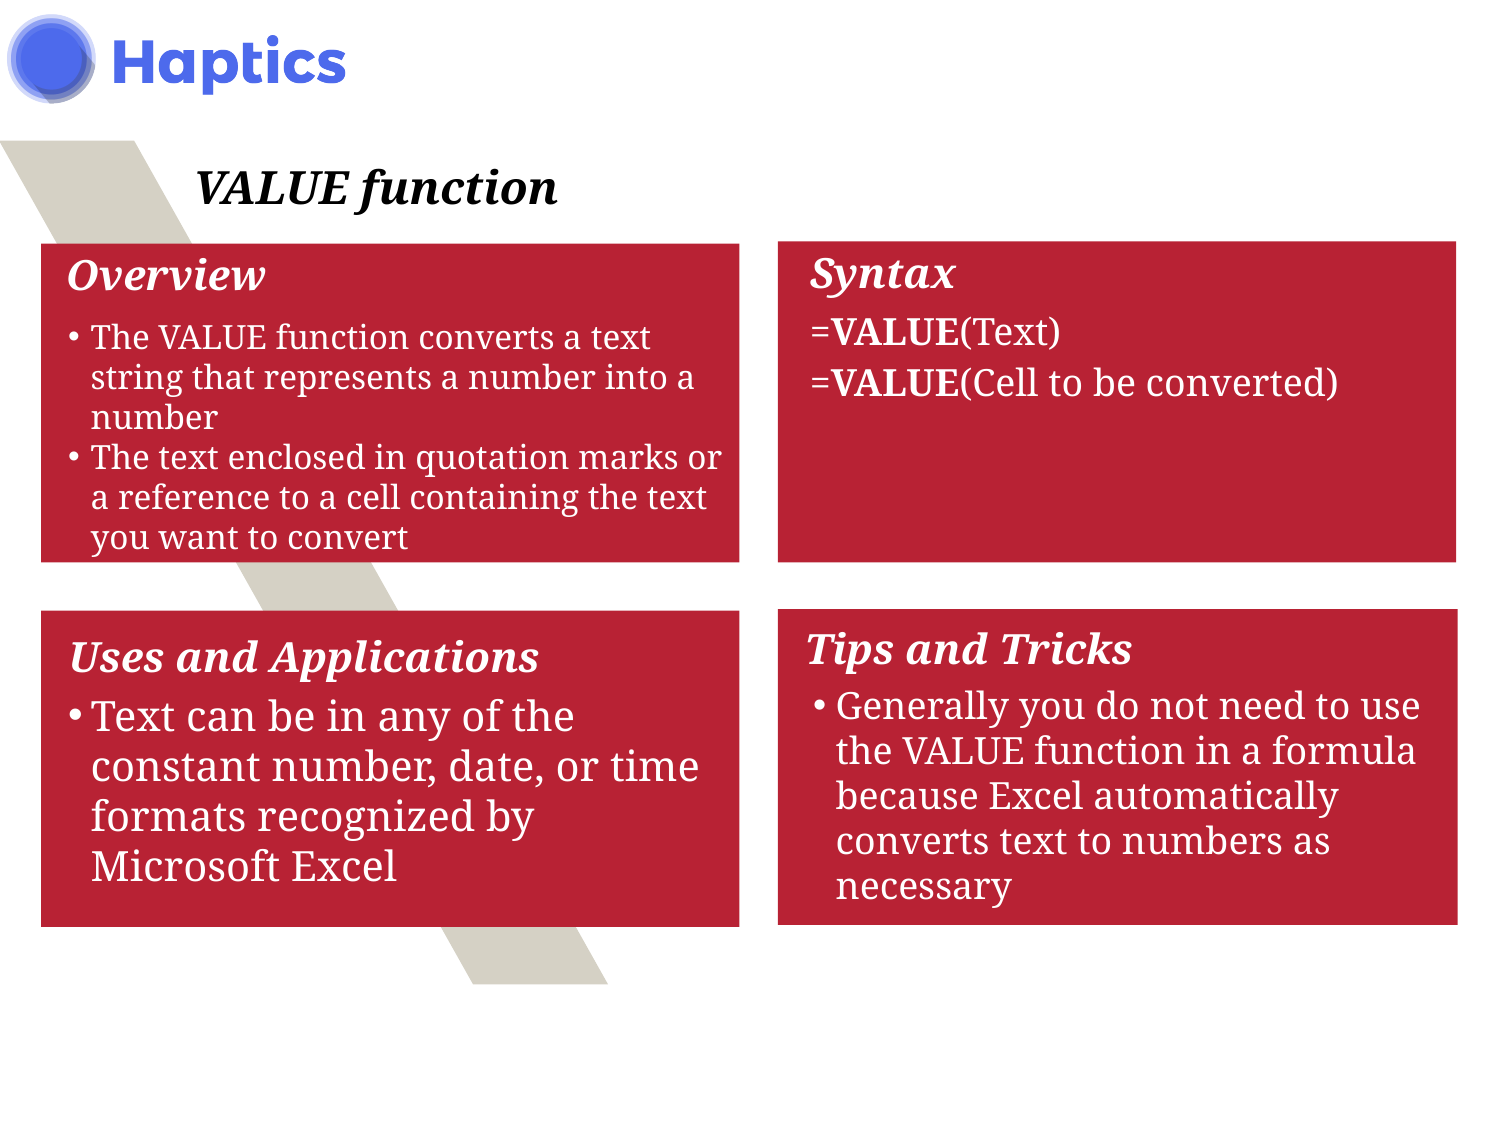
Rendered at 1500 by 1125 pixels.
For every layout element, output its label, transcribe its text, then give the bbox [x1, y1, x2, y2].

text_box [235, 565, 400, 609]
text_box [776, 239, 1458, 565]
text_box Generally you do not need to use the VALUE function in a formula because Excel automatically converts text to numbers as necessary [813, 682, 1444, 908]
text_box [39, 609, 741, 929]
text_box Tips and Tricks [804, 622, 1224, 673]
text_box =VALUE(Text) =VALUE(Cell to be converted) [809, 308, 1442, 405]
picture [0, 0, 373, 129]
text_box Overview [65, 248, 318, 287]
text_box [0, 138, 194, 242]
text_box [776, 607, 1460, 927]
text_box [439, 929, 610, 987]
title VALUE function [193, 158, 1454, 226]
text_box [39, 242, 741, 565]
text_box Syntax [809, 246, 965, 286]
text_box Text can be in any of the constant number, date, or time formats recognized by Microsoft Excel [68, 689, 729, 890]
text_box The VALUE function converts a text string that represents a number into a number The text enclosed in quotation marks or a reference to a cell containing the text you want to convert [68, 316, 729, 556]
text_box Uses and Applications [68, 630, 608, 682]
